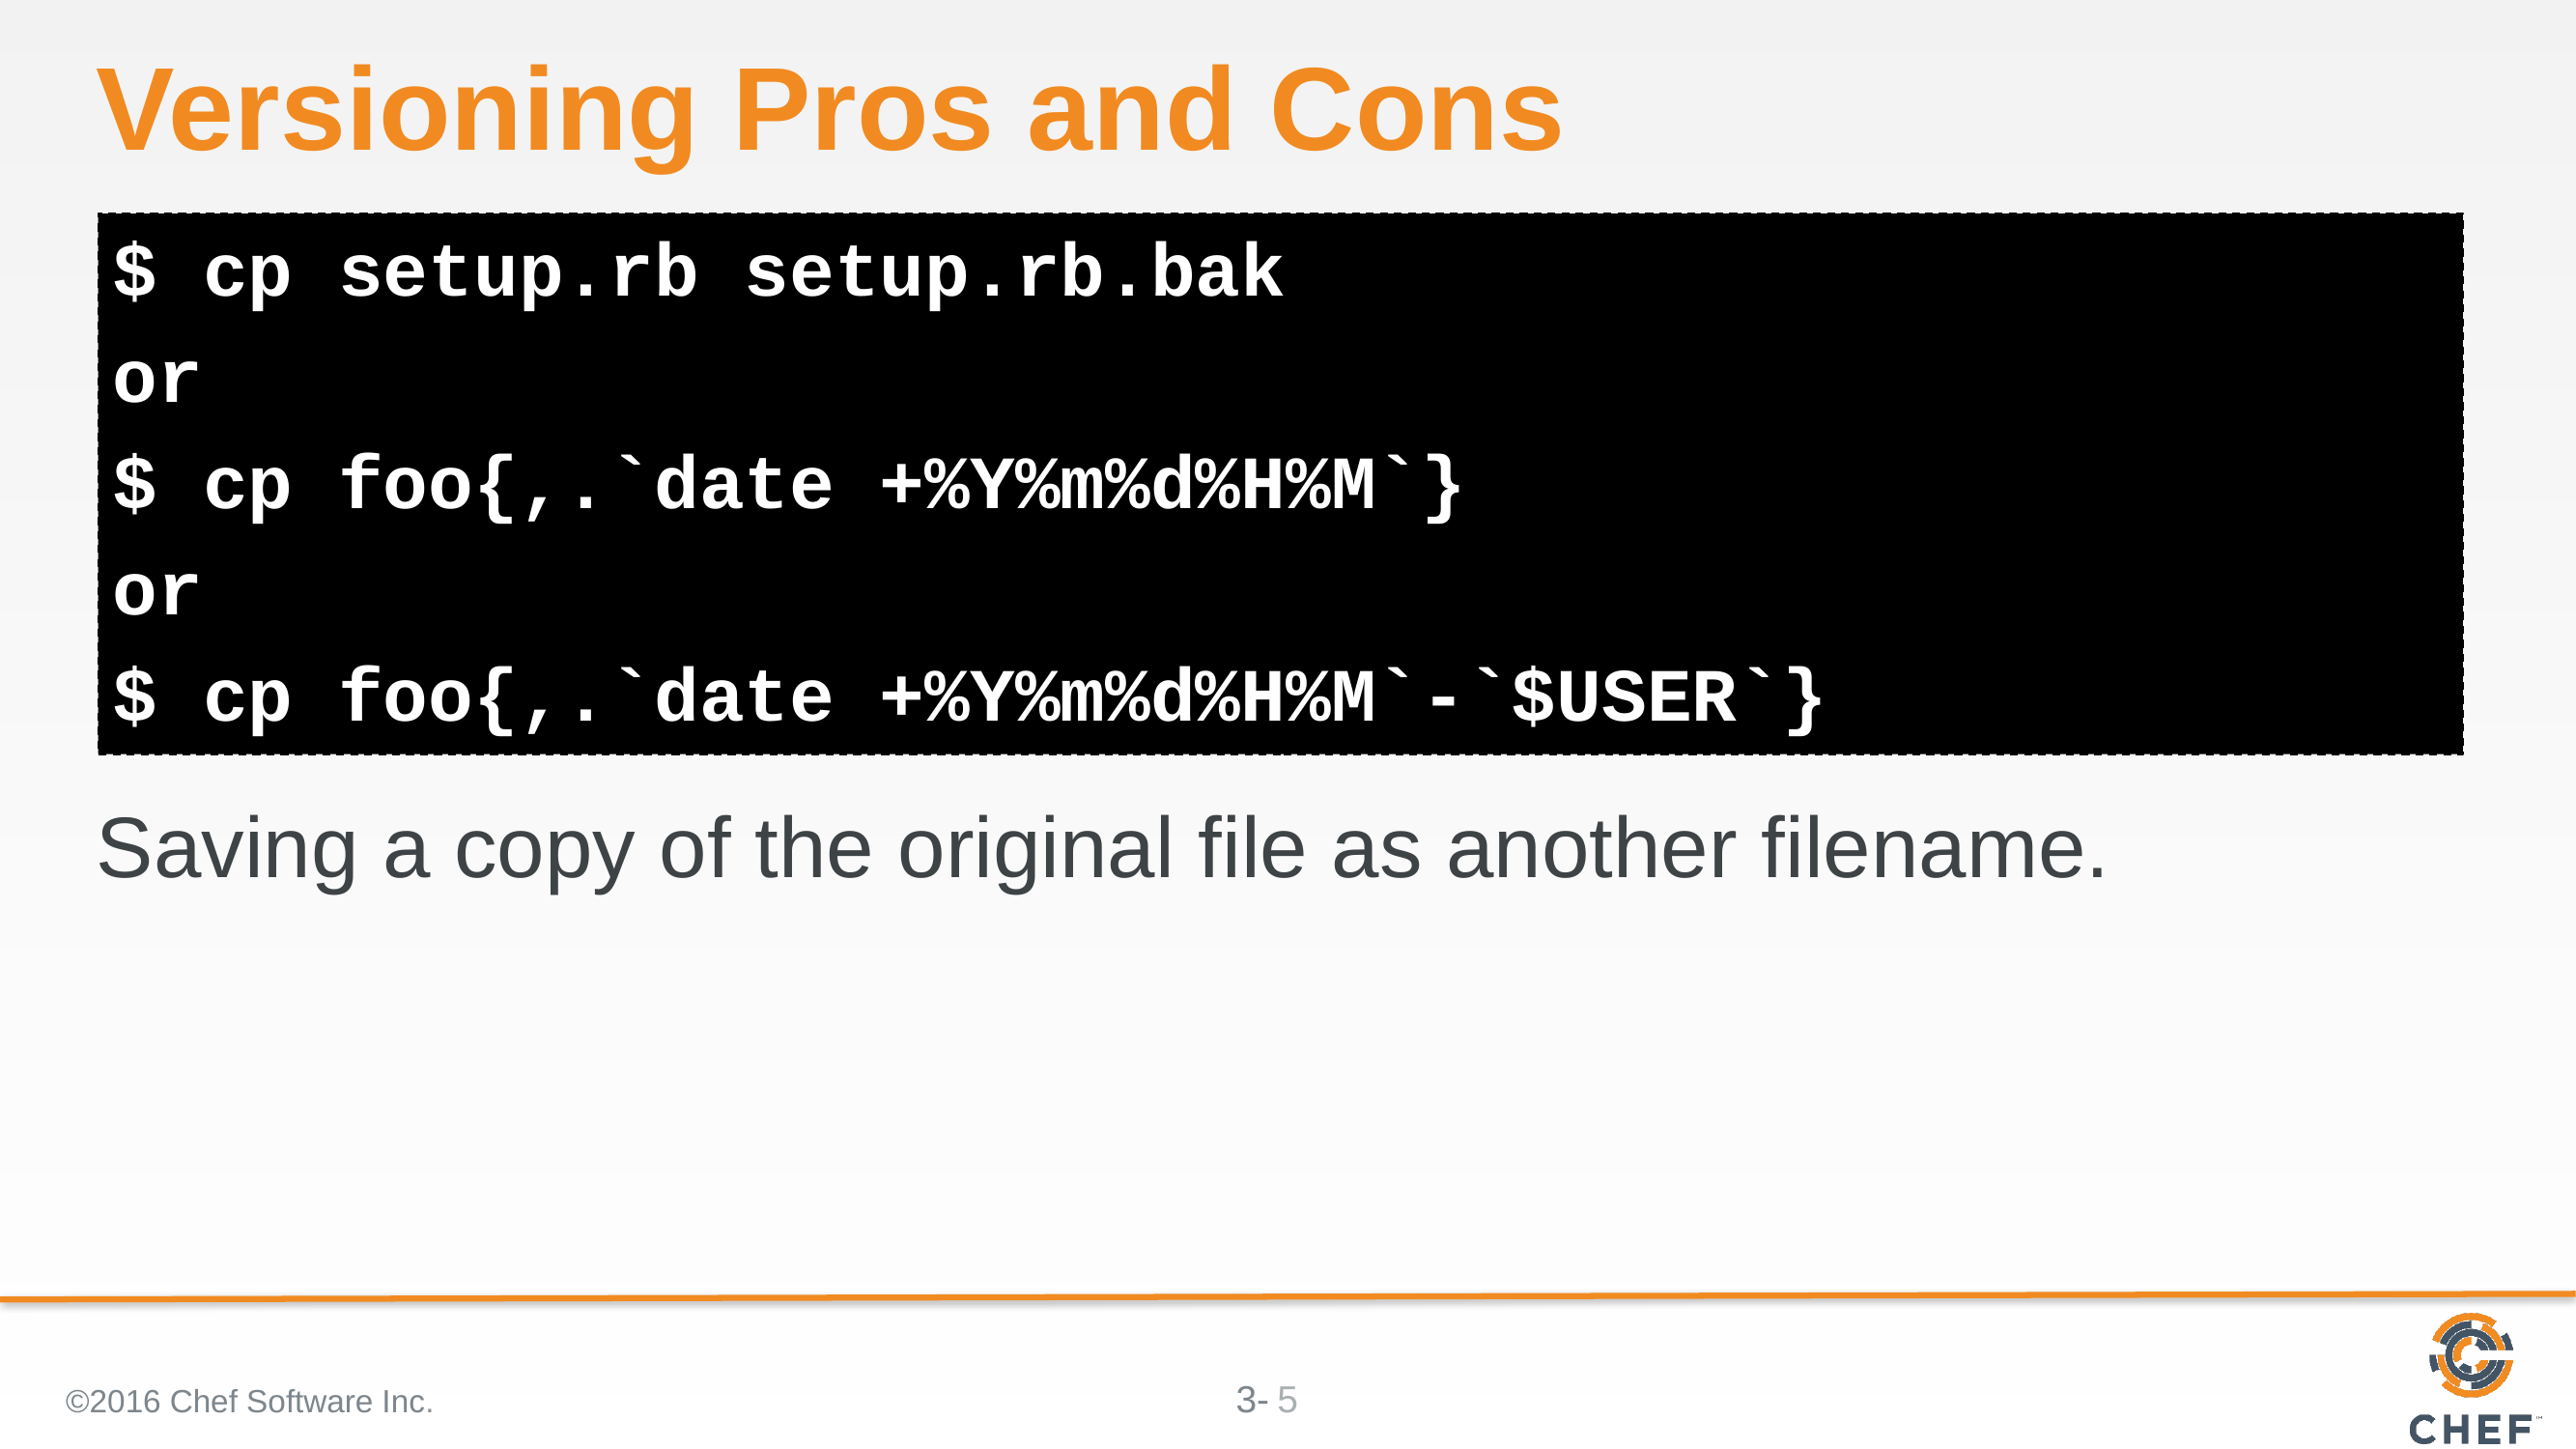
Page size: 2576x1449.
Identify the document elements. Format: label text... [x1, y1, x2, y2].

title Versioning Pros and Cons [96, 48, 2463, 180]
list $ cp setup.rb setup.rb.bak or $ cp foo{,.`date +%Y%m%d%H%M`} or $ cp foo{,.`date +%Y%m%d%H%M`-`$USER`} [98, 213, 2464, 755]
picture [2399, 1297, 2550, 1449]
slide_number 5 [998, 1359, 1578, 1437]
list Saving a copy of the original file as another filename. [97, 792, 2463, 1249]
footer ©2016 Chef Software Inc. [51, 1359, 952, 1440]
